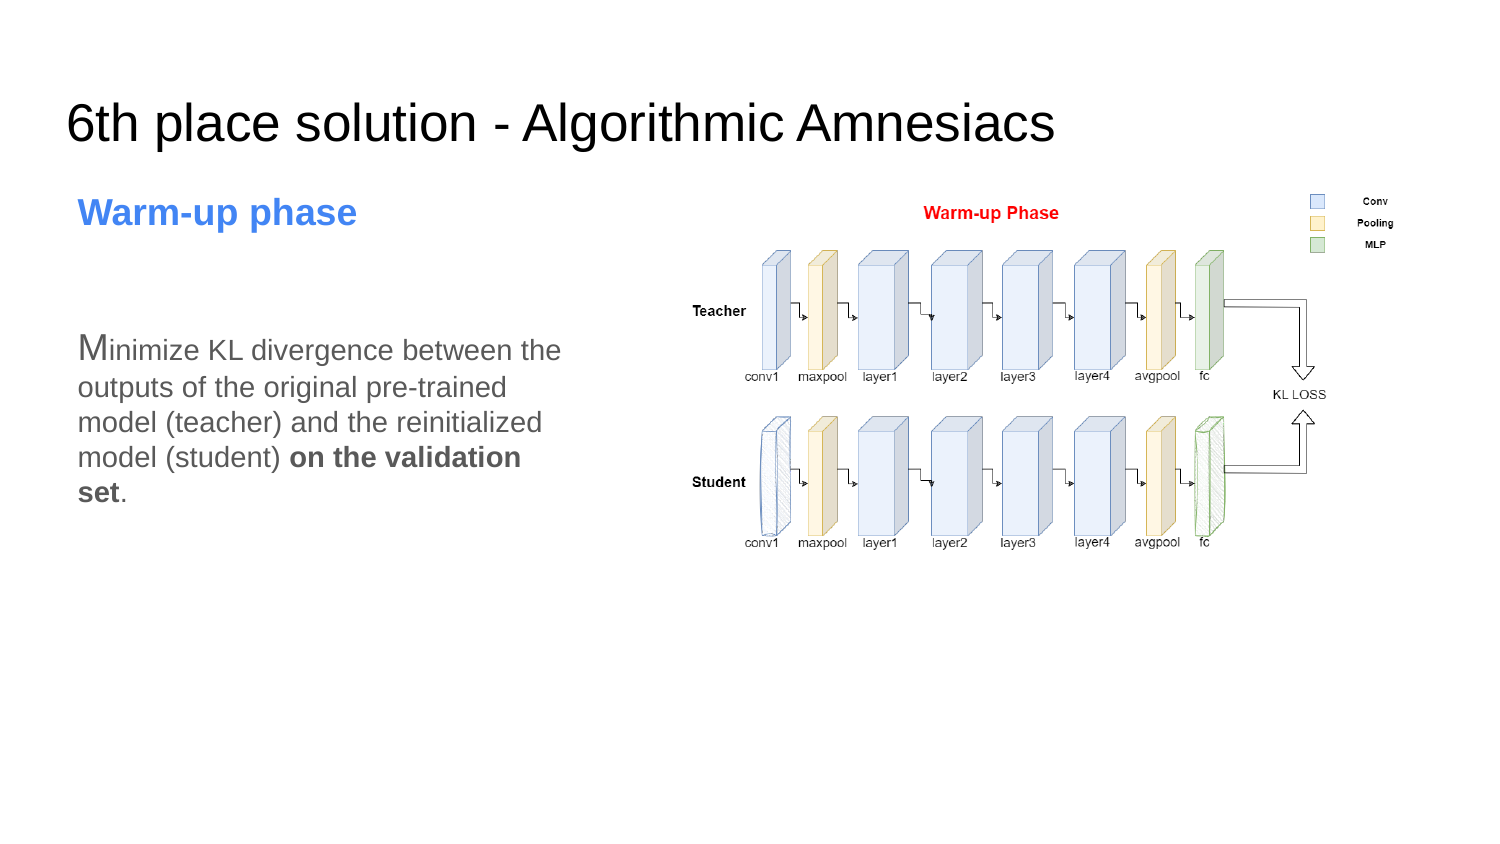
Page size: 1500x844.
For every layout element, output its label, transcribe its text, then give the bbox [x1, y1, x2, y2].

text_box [681, 189, 1484, 606]
text_box Warm-up phase Minimize KL divergence between the outputs of the original pre-trained model (teacher) and the reinitialized model (student) on the validation set. [62, 173, 583, 759]
title 6th place solution - Algorithmic Amnesiacs [51, 72, 1449, 167]
